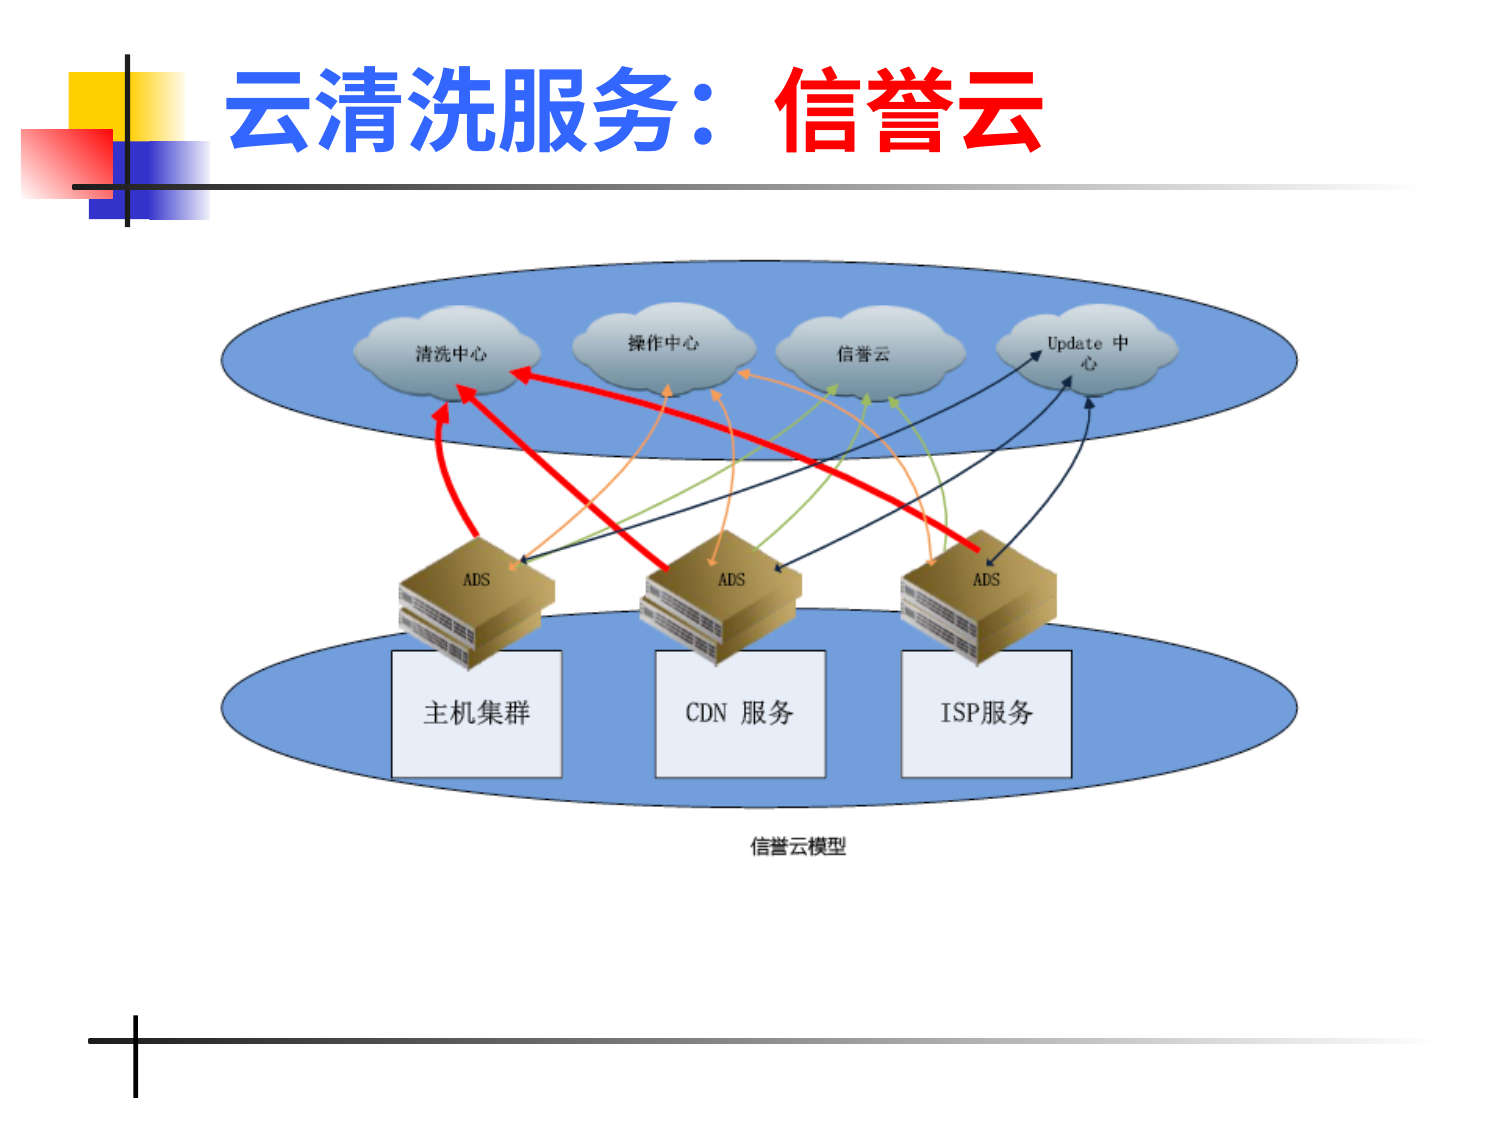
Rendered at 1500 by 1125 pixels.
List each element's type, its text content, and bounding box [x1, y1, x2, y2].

picture [187, 254, 1312, 871]
text_box 云清洗服务：信誉云 [206, 57, 1317, 171]
